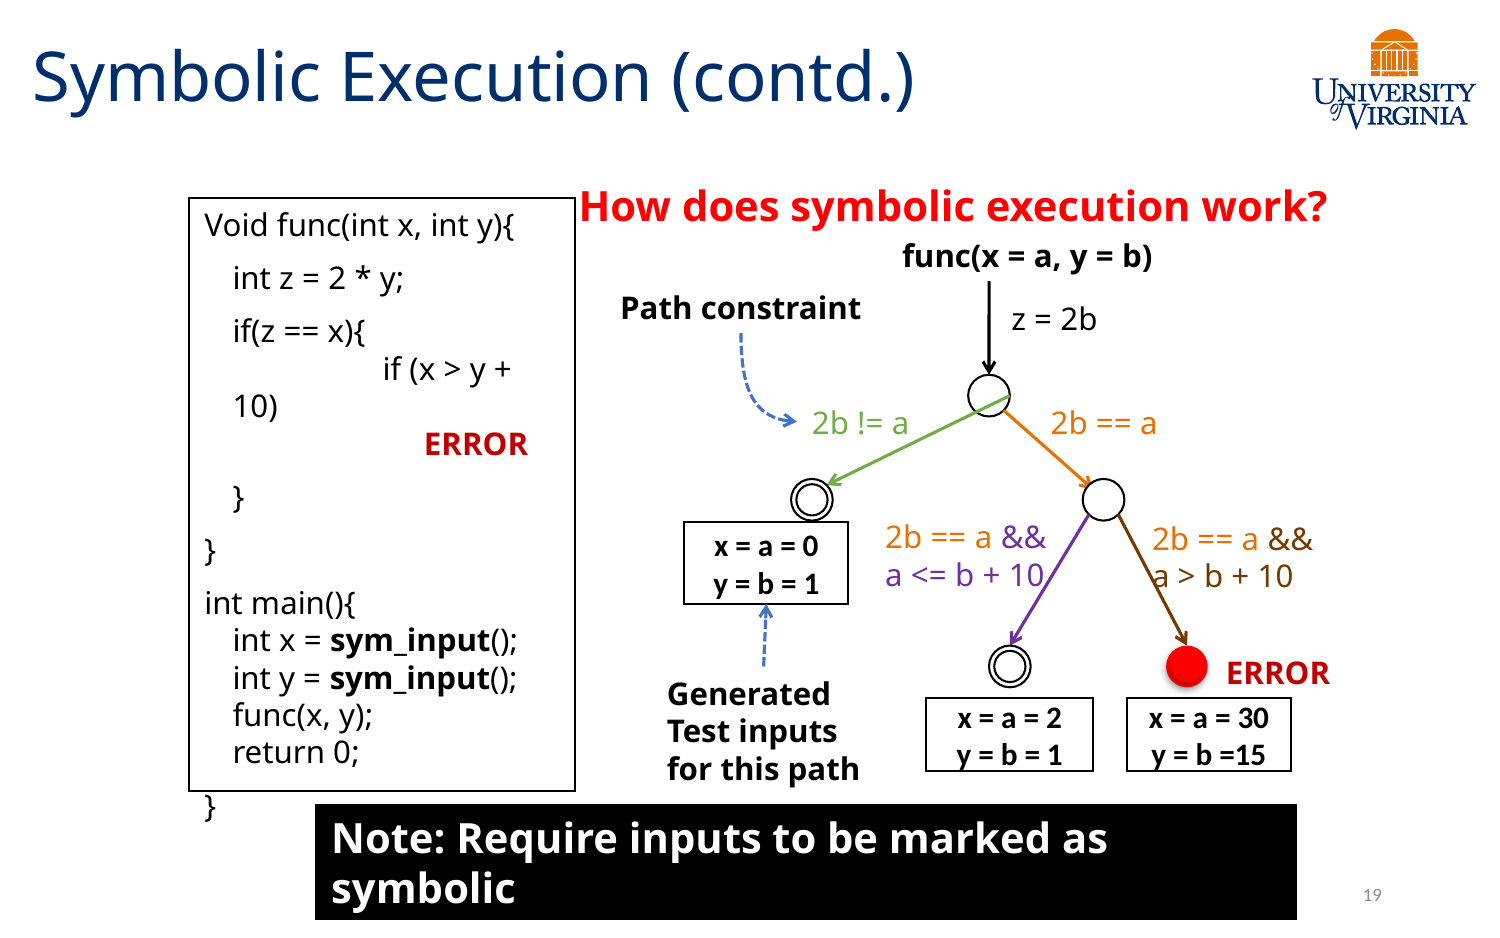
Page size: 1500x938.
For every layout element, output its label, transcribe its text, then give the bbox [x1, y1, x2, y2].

text_box Note: Require inputs to be marked as symbolic [315, 804, 1297, 920]
text_box Generated Test inputs for this path [652, 666, 876, 794]
text_box 2b == a && a <= b + 10 [870, 510, 1070, 600]
list Void func(int x, int y){ int z = 2 * y; if(z == x){ if (x > y + 10) ERROR } } int main(){ int x = sym_input(); int y = sym_input(); func(x, y); return 0; } [188, 197, 576, 792]
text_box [983, 540, 1115, 620]
text_box [1081, 477, 1126, 522]
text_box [791, 478, 833, 521]
text_box 2b == a && a > b + 10 [1137, 511, 1337, 602]
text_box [988, 645, 1031, 688]
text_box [727, 347, 816, 409]
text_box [763, 603, 767, 667]
text_box [967, 373, 1011, 411]
text_box x = a = 0 y = b = 1 [683, 521, 849, 605]
text_box [977, 398, 1011, 418]
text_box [1086, 545, 1219, 615]
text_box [863, 373, 938, 522]
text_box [1008, 405, 1088, 495]
text_box x = a = 30 y = b =15 [1126, 697, 1292, 772]
text_box ERROR [1211, 645, 1346, 698]
text_box Path constraint [605, 281, 877, 334]
text_box func(x = a, y = b) [887, 237, 1168, 282]
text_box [1166, 645, 1208, 688]
title Symbolic Execution (contd.) [17, 14, 1297, 145]
text_box z = 2b [996, 291, 1113, 344]
text_box 2b != a [797, 395, 863, 448]
text_box x = a = 2 y = b = 1 [925, 697, 1094, 772]
text_box How does symbolic execution work? [563, 172, 1343, 237]
text_box 2b == a [1035, 395, 1193, 448]
slide_number 19 [1297, 868, 1397, 919]
